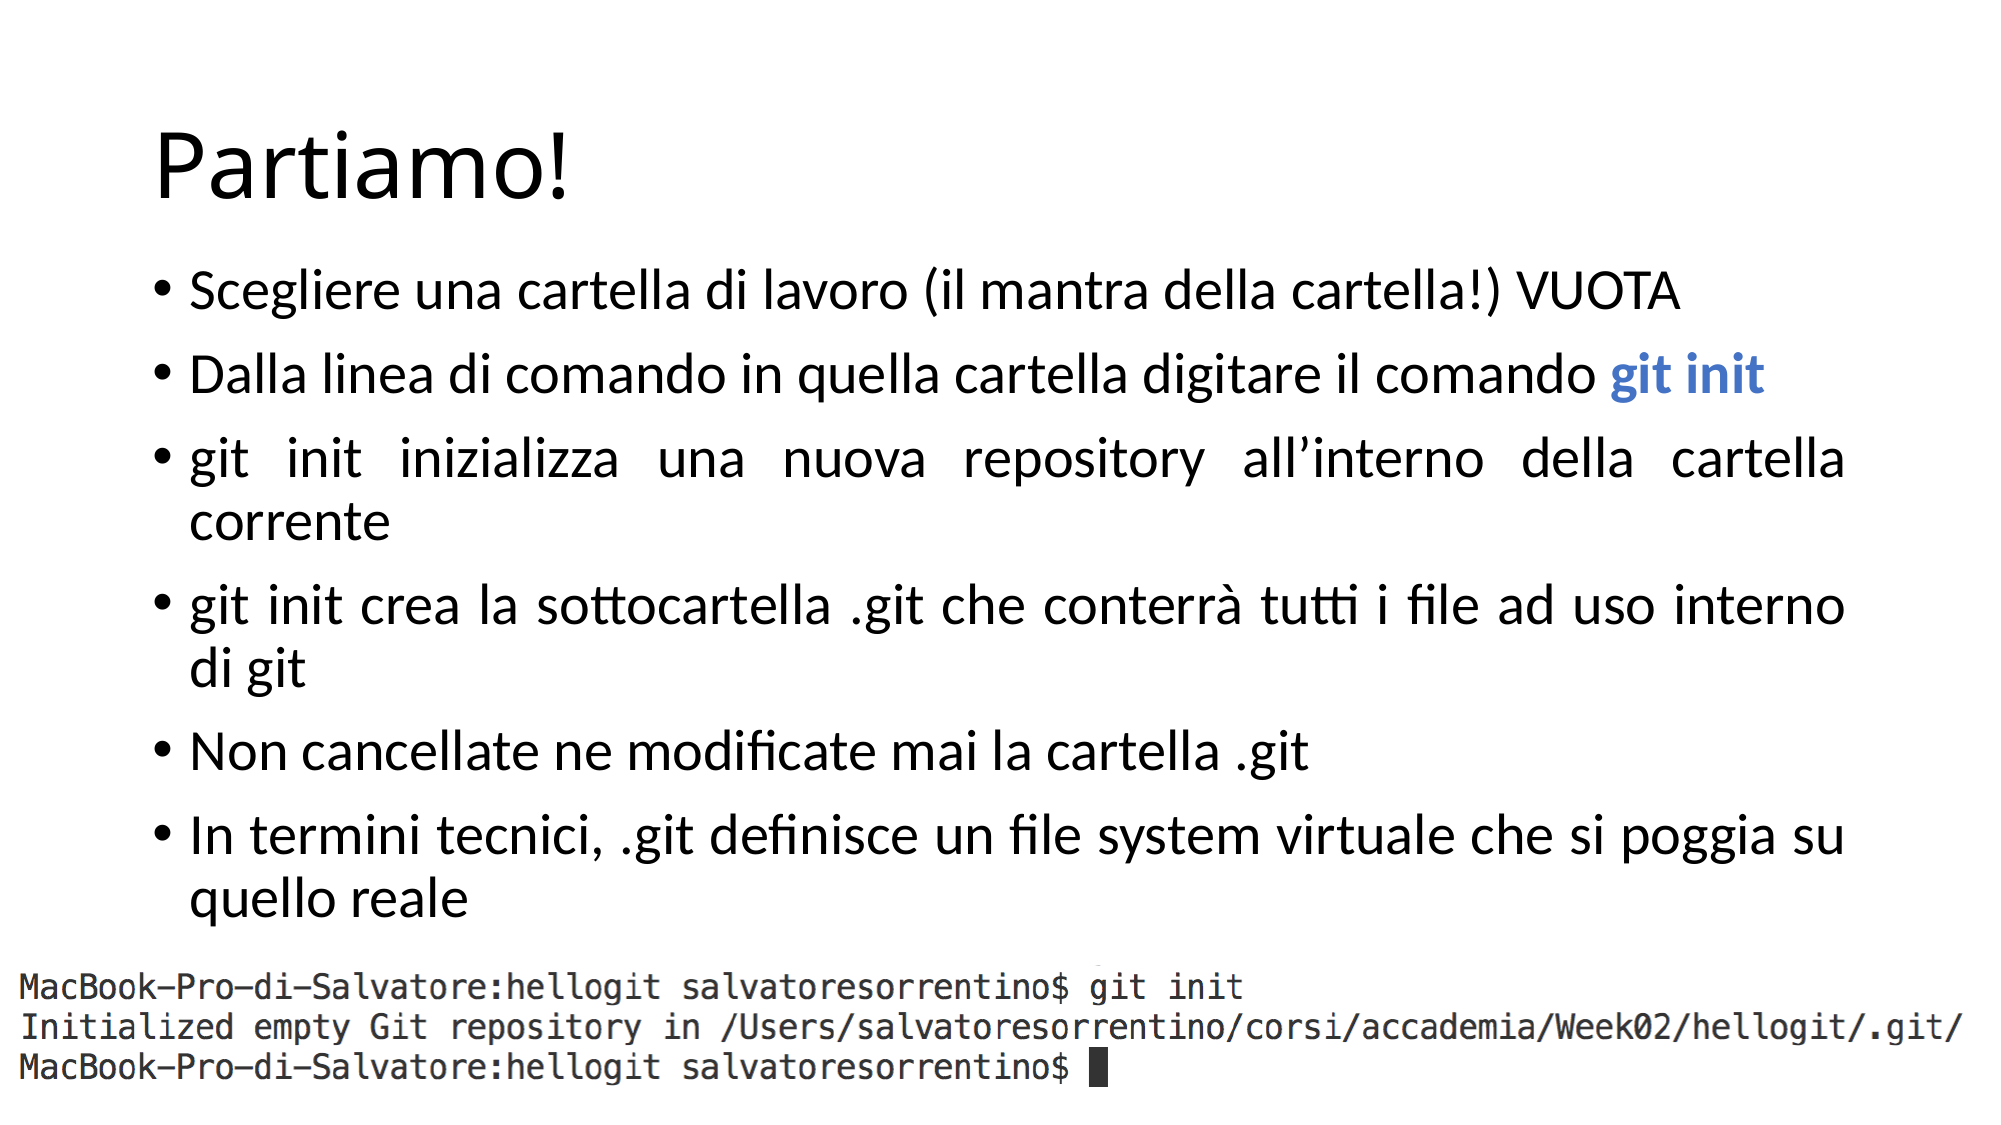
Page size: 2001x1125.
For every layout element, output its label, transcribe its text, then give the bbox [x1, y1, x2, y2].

list Scegliere una cartella di lavoro (il mantra della cartella!) VUOTA Dalla linea di comando in quella cartella digitare il comando git init git init inizializza una nuova repository all’interno della cartella corrente git init crea la sottocartella .git che conterrà tutti i file ad uso interno di git Non cancellate ne modificate mai la cartella .git In termini tecnici, .git definisce un file system virtuale che si poggia su quello reale [137, 251, 1863, 965]
picture [0, 965, 2000, 1125]
title Partiamo! [137, 59, 1863, 251]
